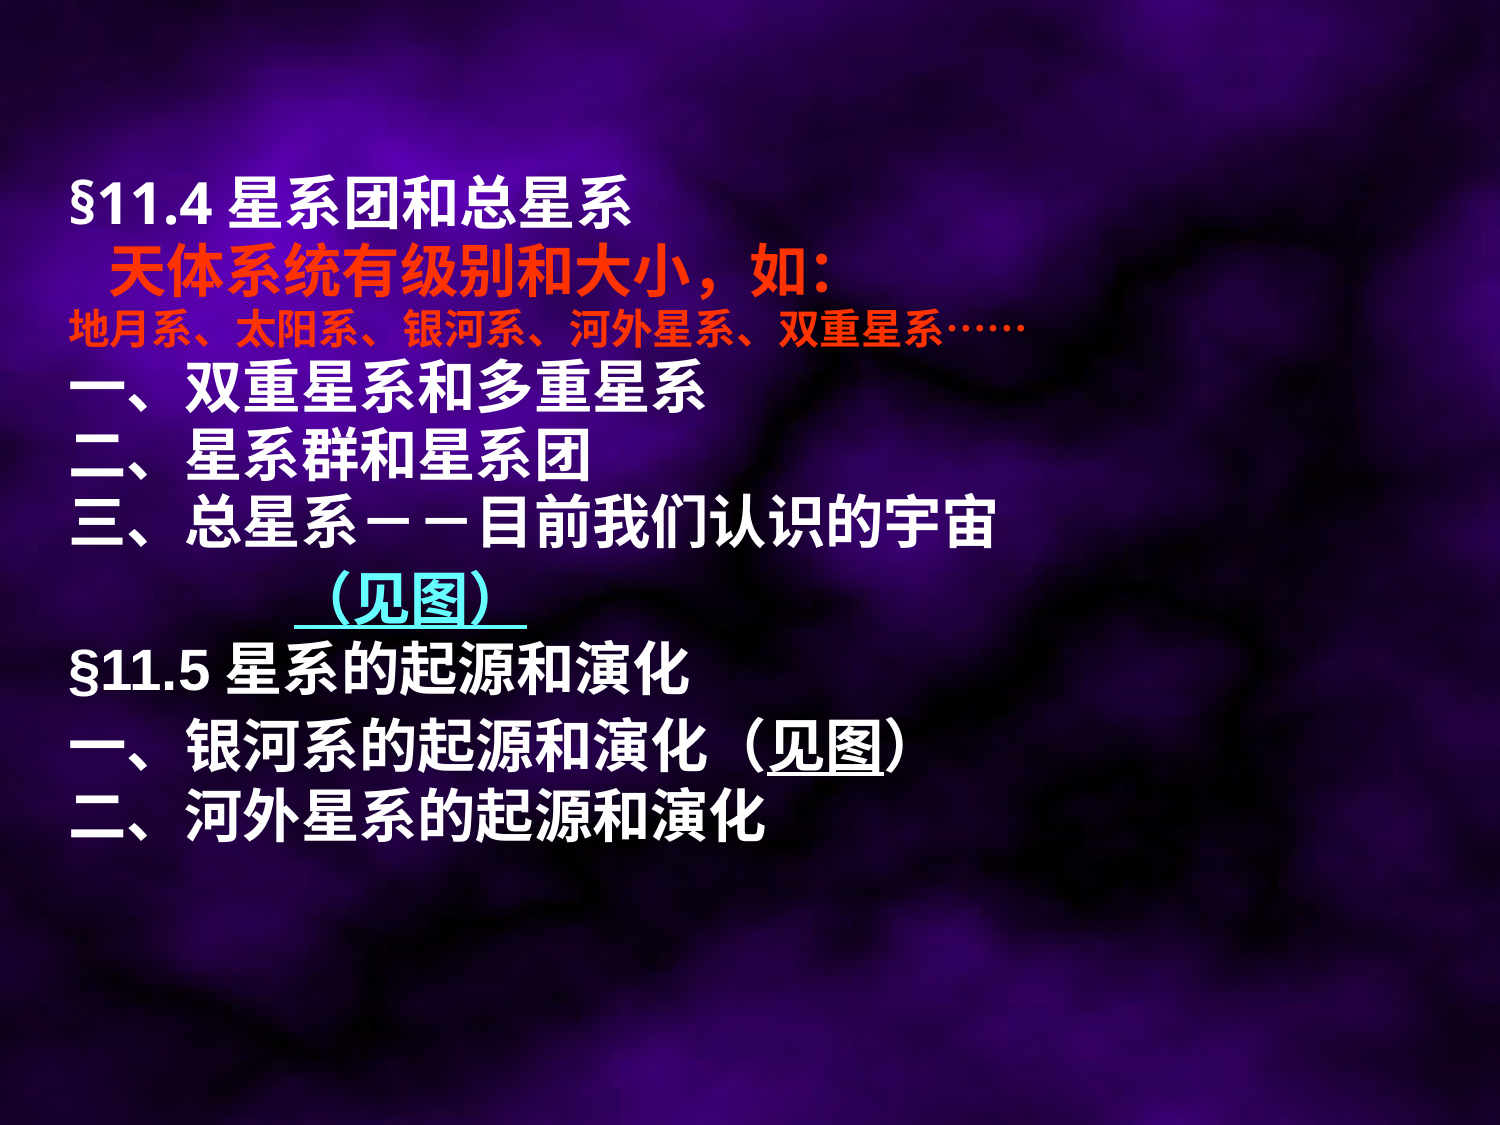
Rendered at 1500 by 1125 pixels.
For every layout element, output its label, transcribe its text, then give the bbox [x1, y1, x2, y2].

picture [0, 0, 1500, 1125]
list §11.4星系团和总星系 天体系统有级别和大小，如： 地月系、太阳系、银河系、河外星系、双重星系…… 一、双重星系和多重星系 二、星系群和星系团 三、总星系－－目前我们认识的宇宙 （见图） §11.5星系的起源和演化 一、银河系的起源和演化（见图） 二、河外星系的起源和演化 [53, 172, 1455, 911]
